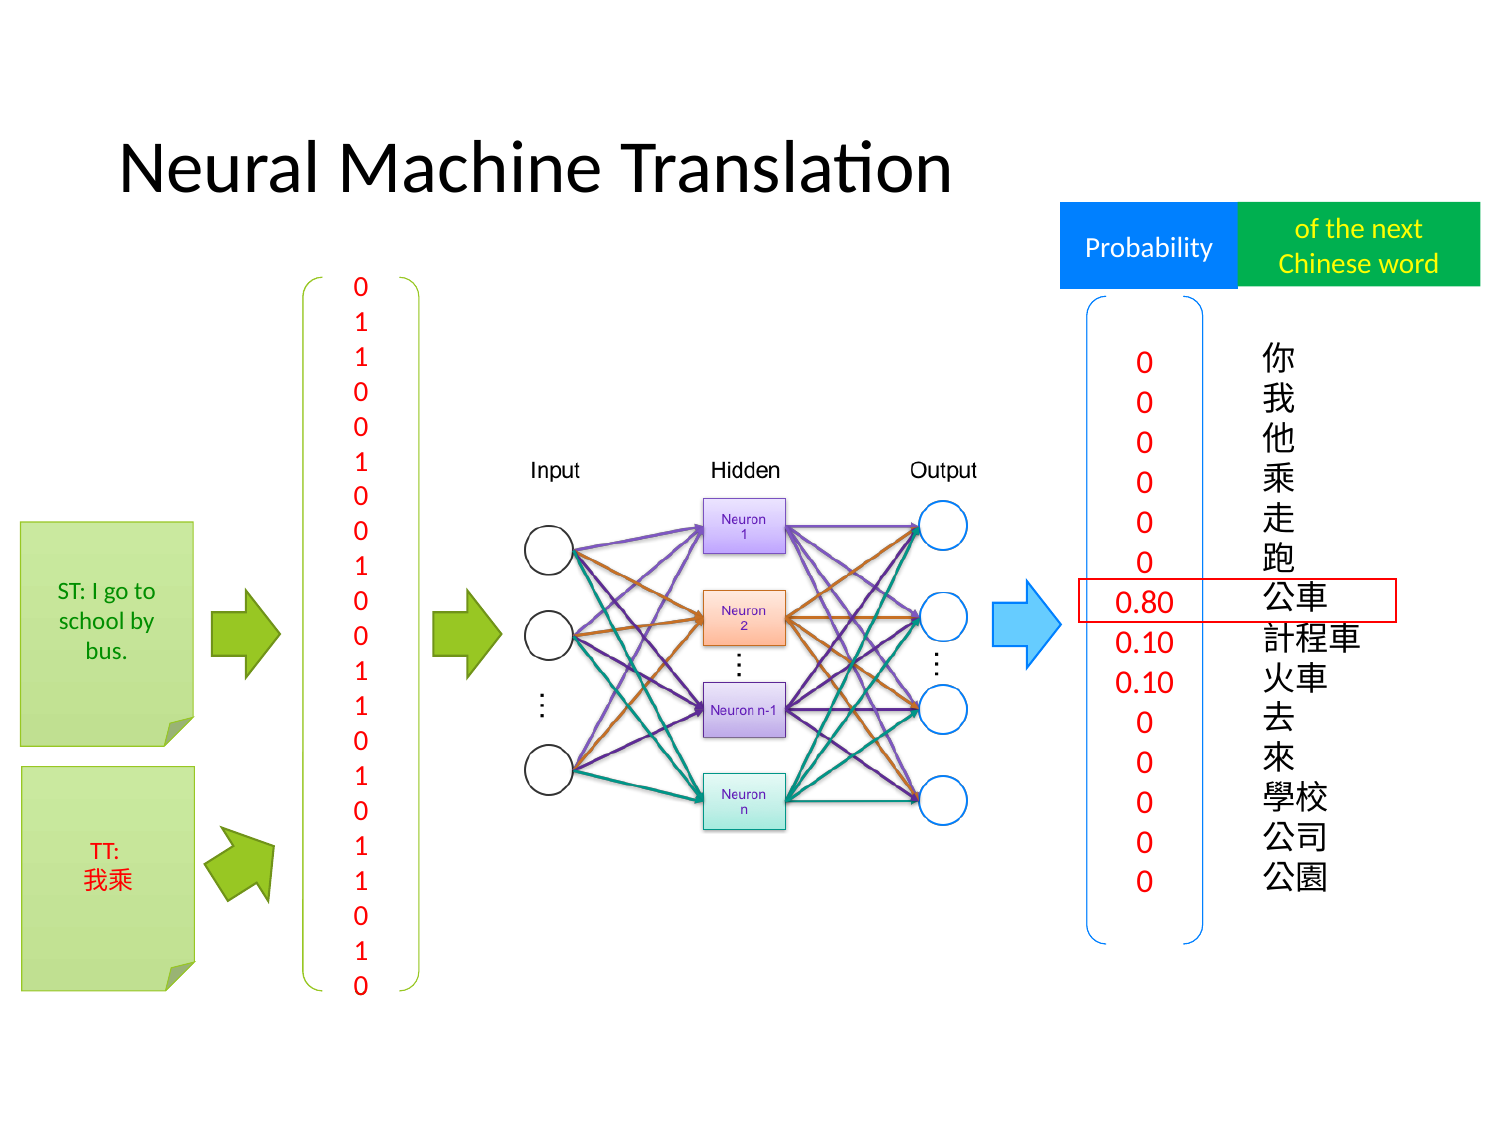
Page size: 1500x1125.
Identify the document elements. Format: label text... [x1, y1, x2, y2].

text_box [1086, 296, 1484, 944]
text_box [203, 825, 275, 905]
text_box [991, 577, 1063, 671]
text_box of the next Chinese word [1237, 201, 1481, 287]
picture [51, 569, 190, 700]
text_box [432, 587, 503, 681]
text_box ST: I go to school by bus. [19, 521, 195, 747]
text_box Probability [1060, 278, 1238, 289]
text_box TT: 我乘 [21, 766, 197, 992]
text_box 0 1 1 0 0 1 0 0 1 0 0 1 1 0 1 0 1 1 0 1 0 [302, 276, 420, 992]
text_box [210, 587, 282, 681]
title Neural Machine Translation [103, 59, 1397, 278]
text_box [1078, 578, 1086, 623]
picture [514, 447, 991, 834]
